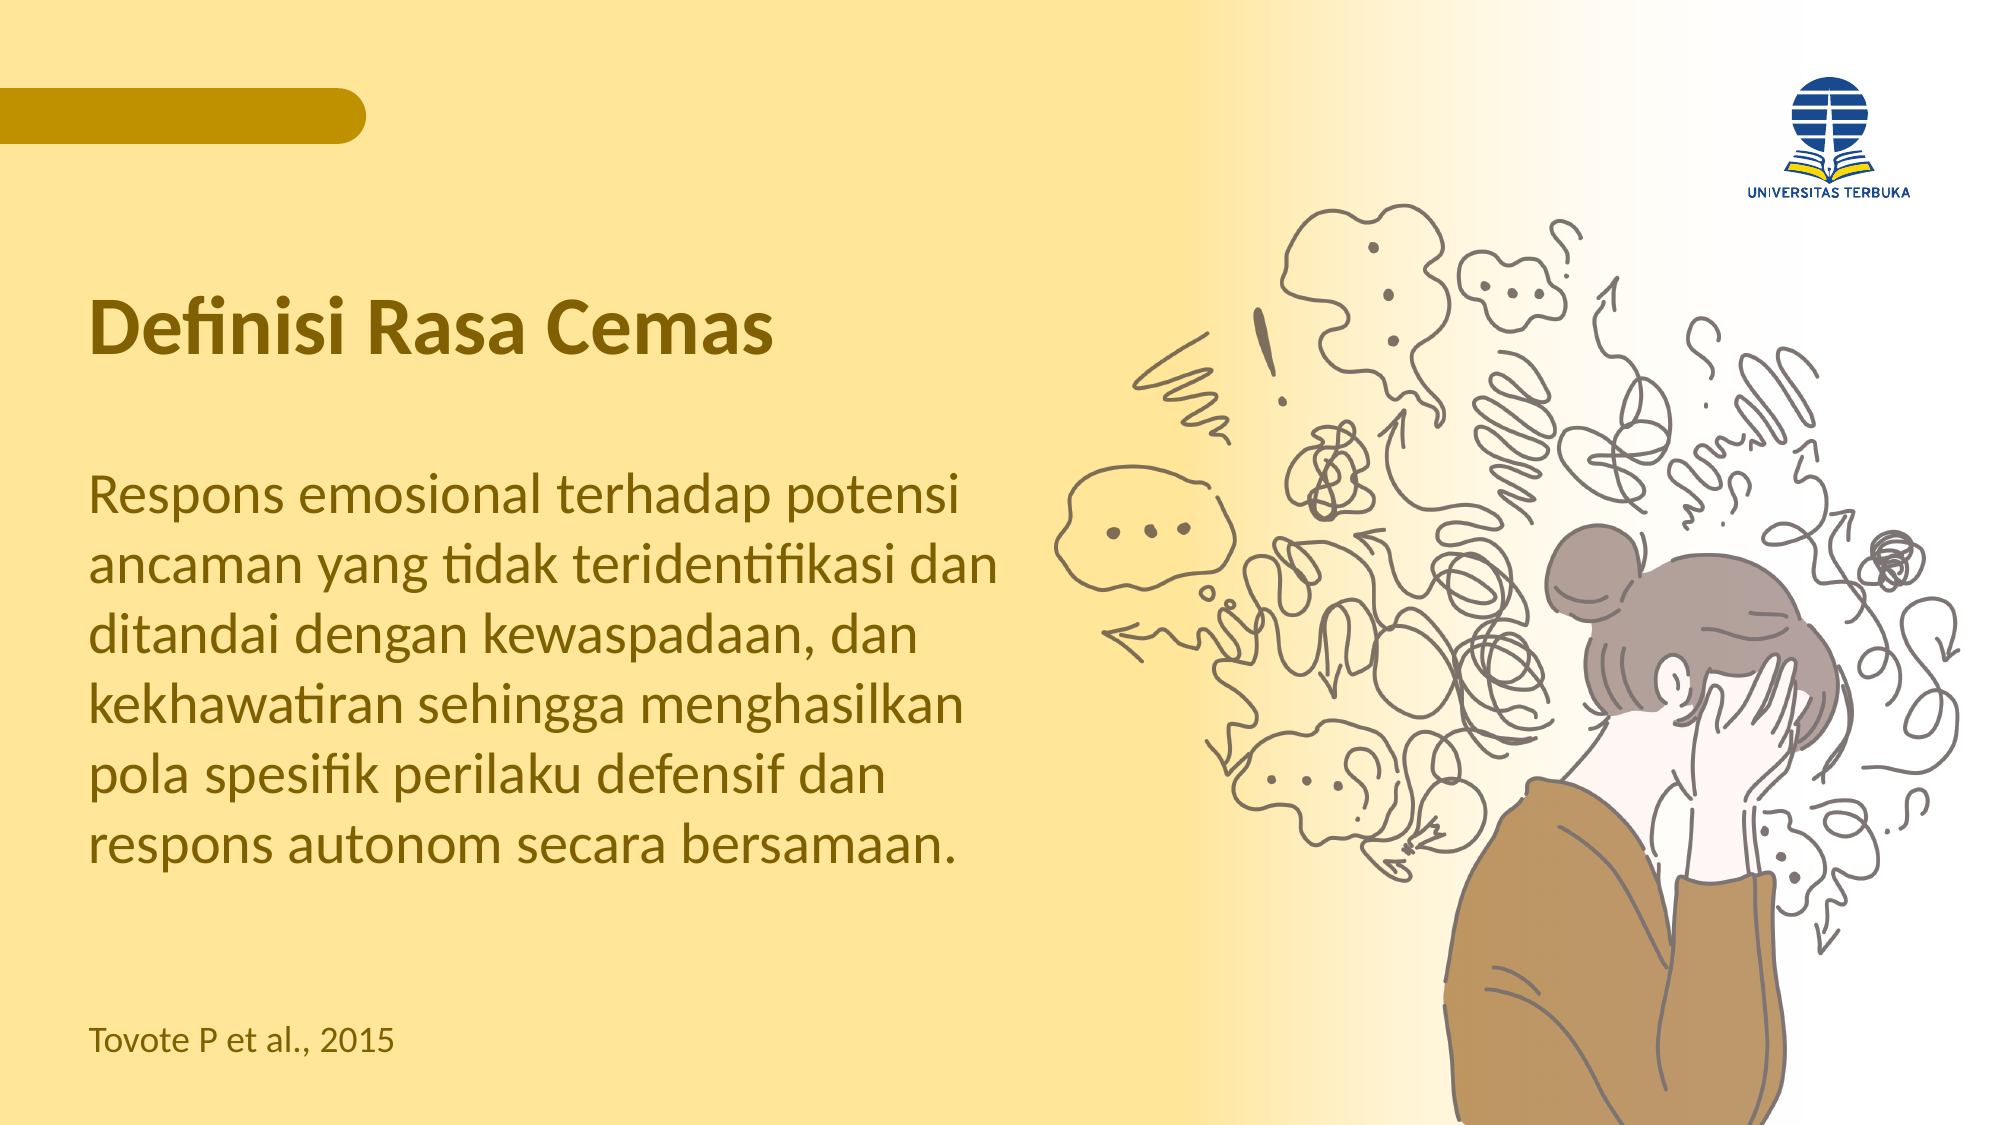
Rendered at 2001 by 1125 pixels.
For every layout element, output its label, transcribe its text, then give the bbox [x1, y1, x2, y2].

text_box Respons emosional terhadap potensi ancaman yang tidak teridentifikasi dan ditandai dengan kewaspadaan, dan kekhawatiran sehingga menghasilkan pola spesifik perilaku defensif dan respons autonom secara bersamaan. Tovote P et al., 2015 [73, 447, 1043, 1068]
text_box Definisi Rasa Cemas [73, 256, 1043, 387]
text_box [0, 87, 368, 145]
picture [1043, 76, 1962, 1125]
text_box [0, 0, 1816, 1125]
